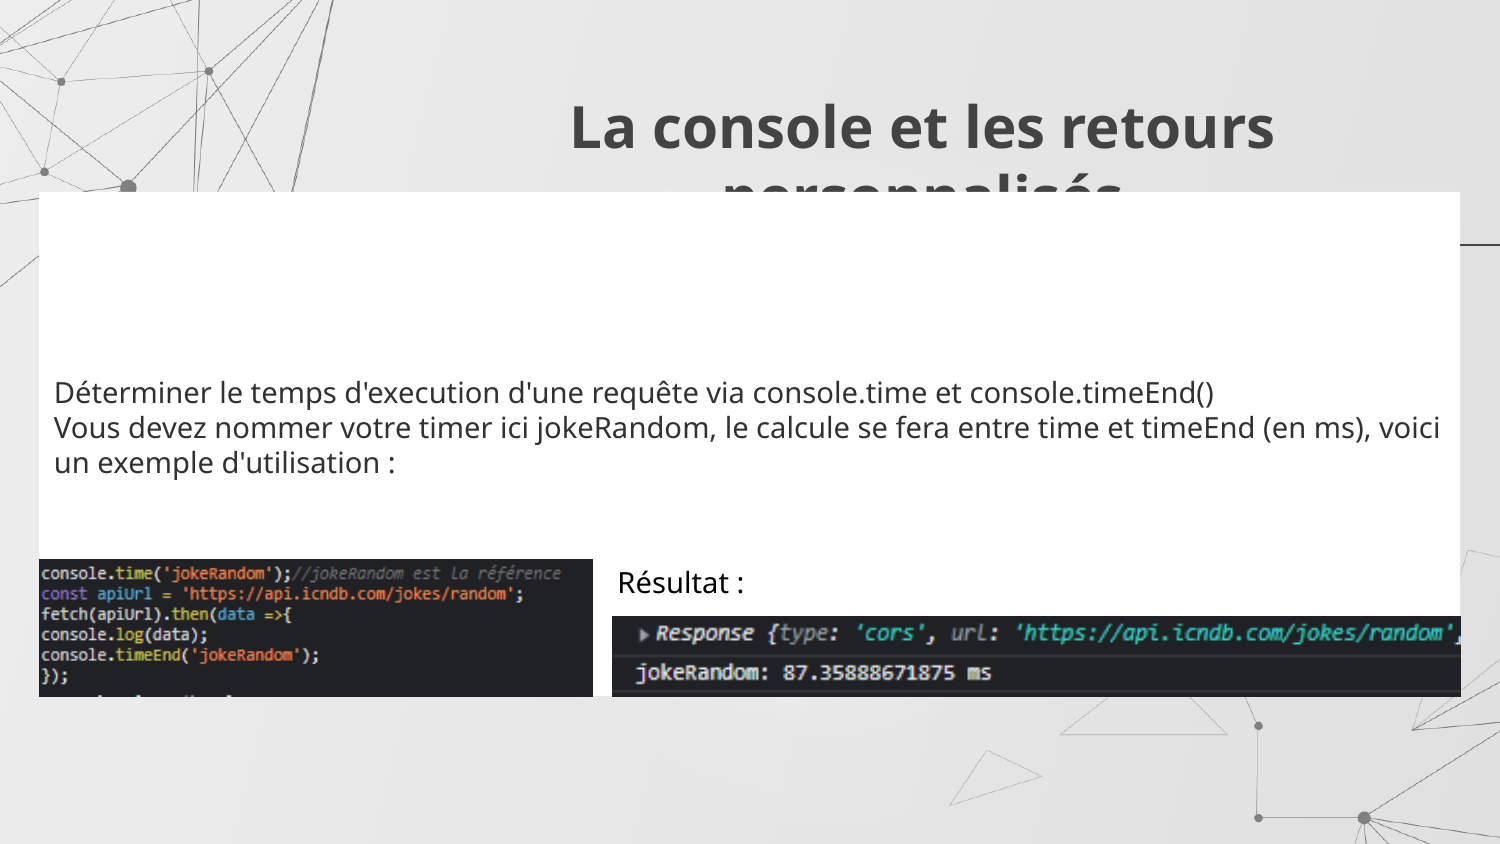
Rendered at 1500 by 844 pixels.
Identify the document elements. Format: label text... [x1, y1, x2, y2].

text_box Résultat : [602, 557, 767, 607]
title La console et les retours personnalisés [346, 0, 1500, 244]
picture [0, 0, 1500, 844]
subtitle Déterminer le temps d'execution d'une requête via console.time et console.timeEnd() Vous devez nommer votre timer ici jokeRandom, le calcule se fera entre time et timeEnd (en ms), voici un exemple d'utilisation : [39, 191, 1461, 697]
